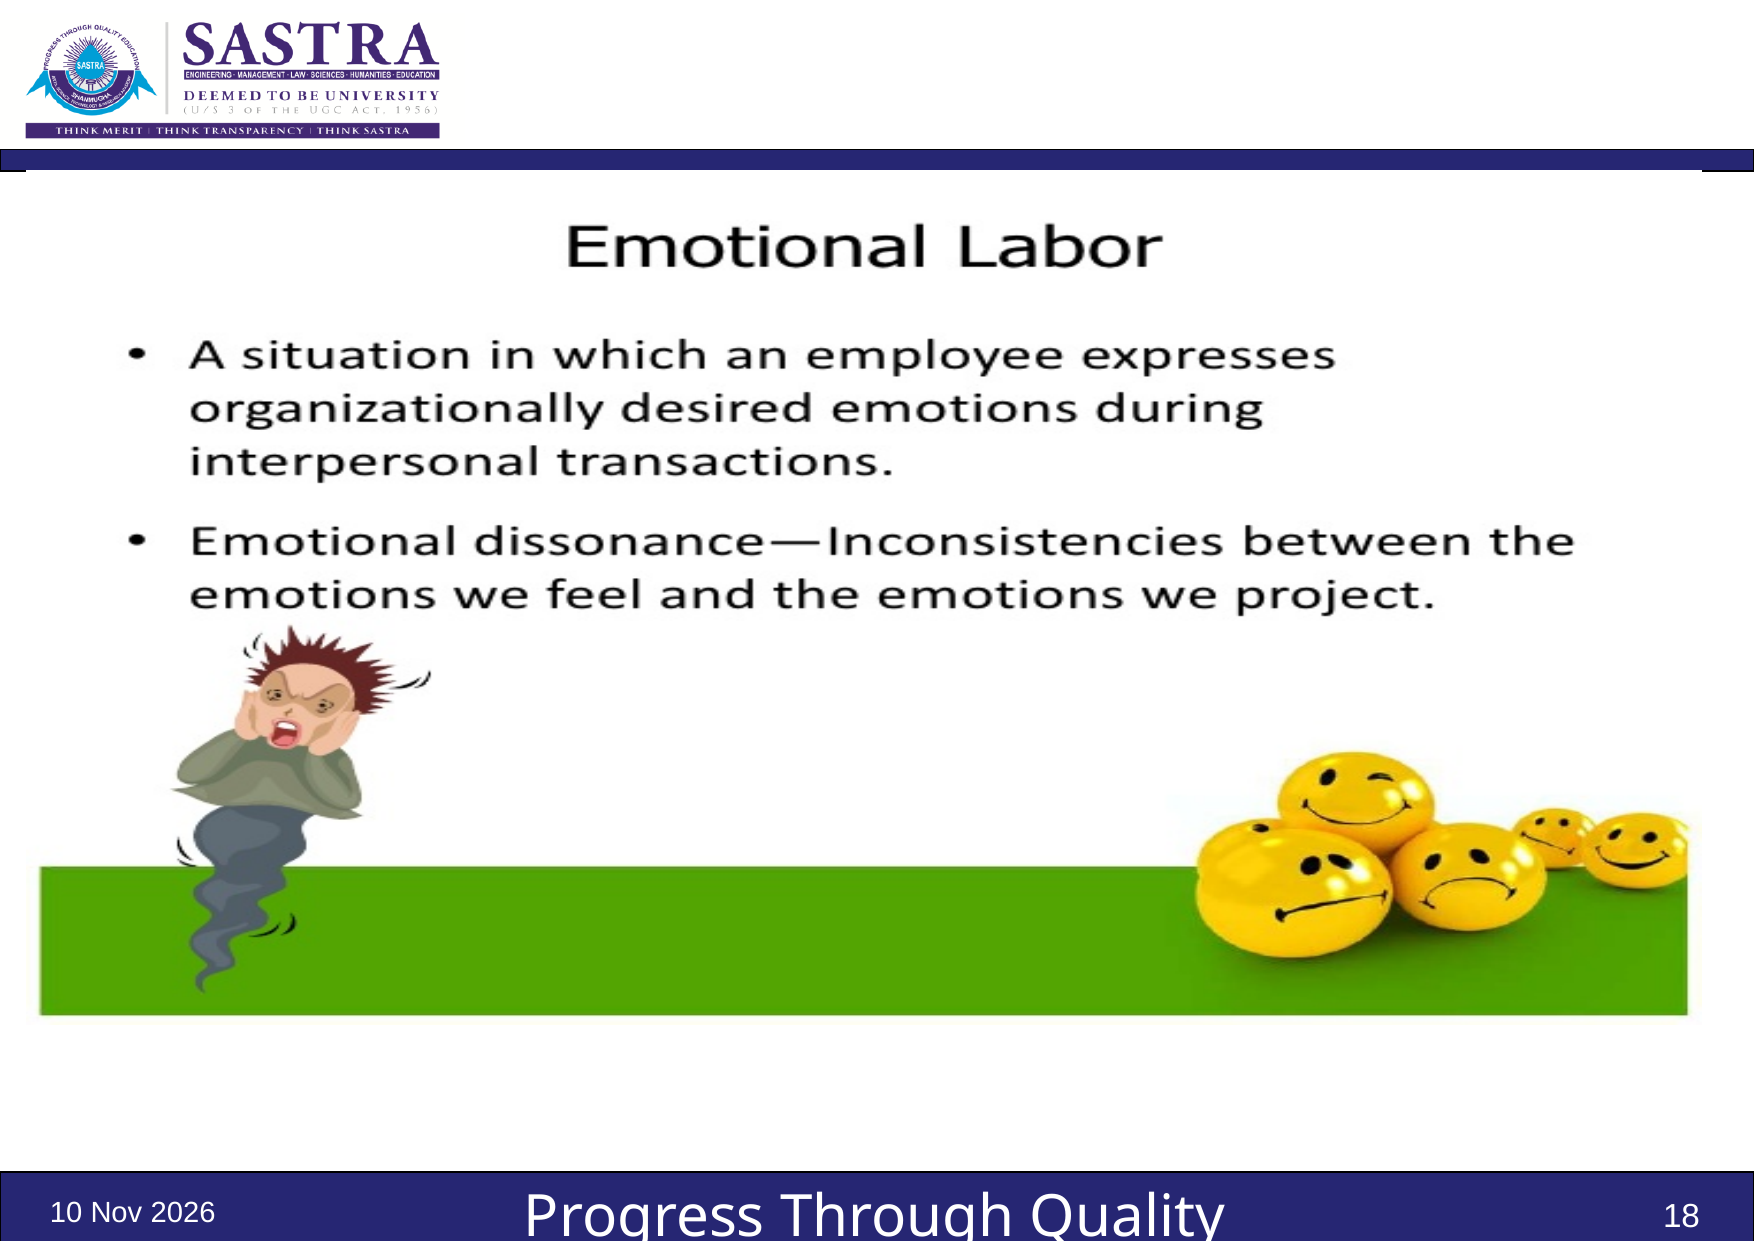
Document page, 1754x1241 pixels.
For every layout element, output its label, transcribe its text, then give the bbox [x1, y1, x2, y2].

slide_number 5-Oct-22 [32, 1184, 267, 1236]
picture [0, 13, 465, 146]
slide_number 18 [1307, 1184, 1718, 1237]
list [26, 169, 1703, 1025]
